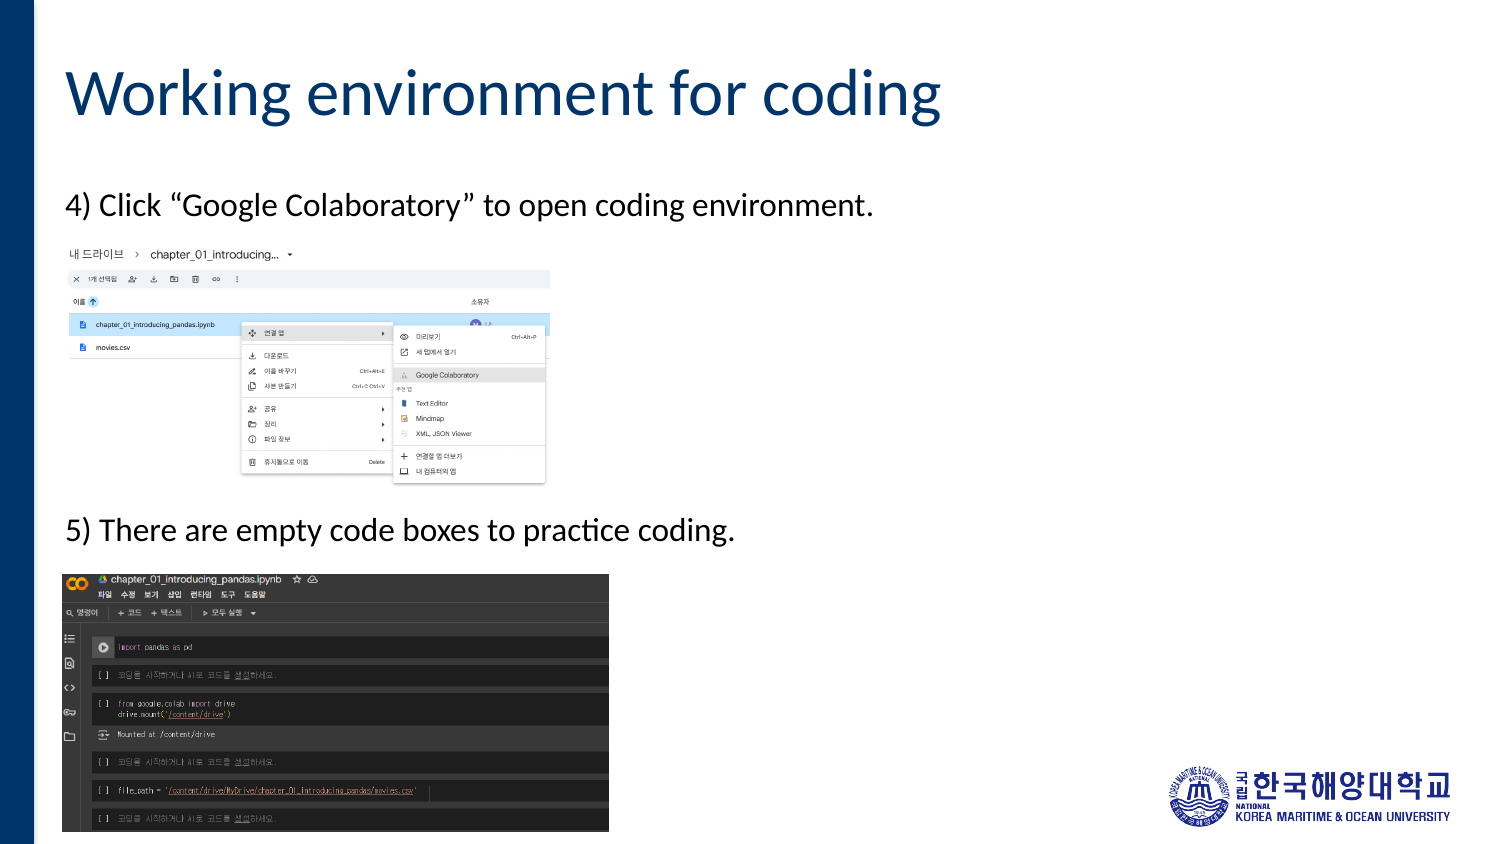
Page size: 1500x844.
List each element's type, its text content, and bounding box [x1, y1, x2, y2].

picture [1169, 766, 1450, 827]
picture [62, 573, 609, 832]
list 4) Click “Google Colaboratory” to open coding environment. 5) There are empty code boxes to practice coding. [50, 180, 1450, 760]
picture [62, 242, 550, 488]
title Working environment for coding [50, 48, 1100, 138]
